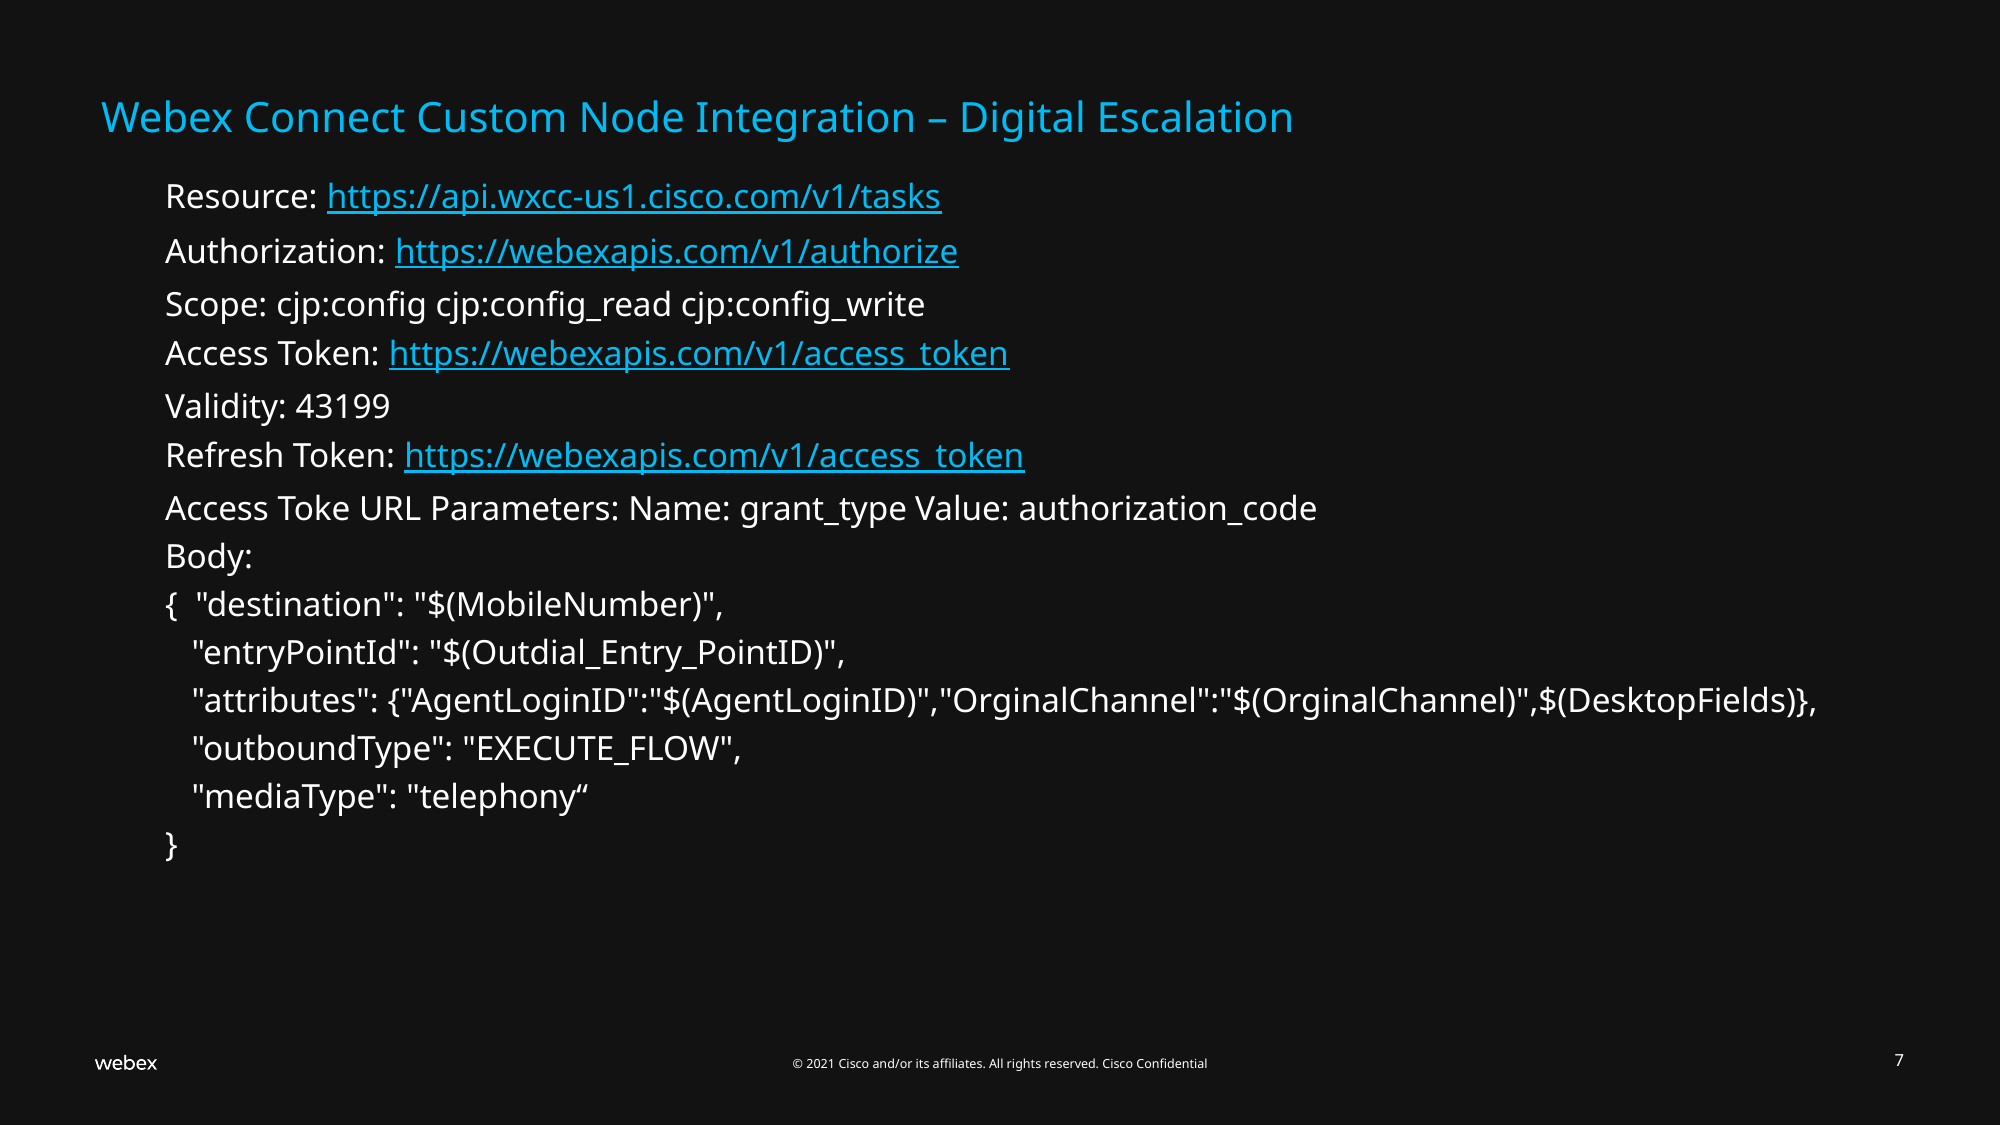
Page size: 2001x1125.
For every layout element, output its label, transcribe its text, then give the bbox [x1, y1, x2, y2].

picture [84, 1044, 168, 1081]
slide_number 7 [1800, 1050, 1904, 1071]
text_box Resource: https://api.wxcc-us1.cisco.com/v1/tasks Authorization: https://webexapis.com/v1/authorize Scope: cjp:config cjp:config_read cjp:config_write Access Token: https://webexapis.com/v1/access_token Validity: 43199 Refresh Token: https://webexapis.com/v1/access_token Access Toke URL Parameters: Name: grant_type Value: authorization_code Body: { "destination": "$(MobileNumber)", "entryPointId": "$(Outdial_Entry_PointID)", "attributes": {"AgentLoginID":"$(AgentLoginID)","OrginalChannel":"$(OrginalChannel)",$(DesktopFields)}, "outboundType": "EXECUTE_FLOW", "mediaType": "telephony“ } [165, 166, 1963, 861]
text_box Webex Connect Custom Node Integration – Digital Escalation [86, 72, 1562, 148]
